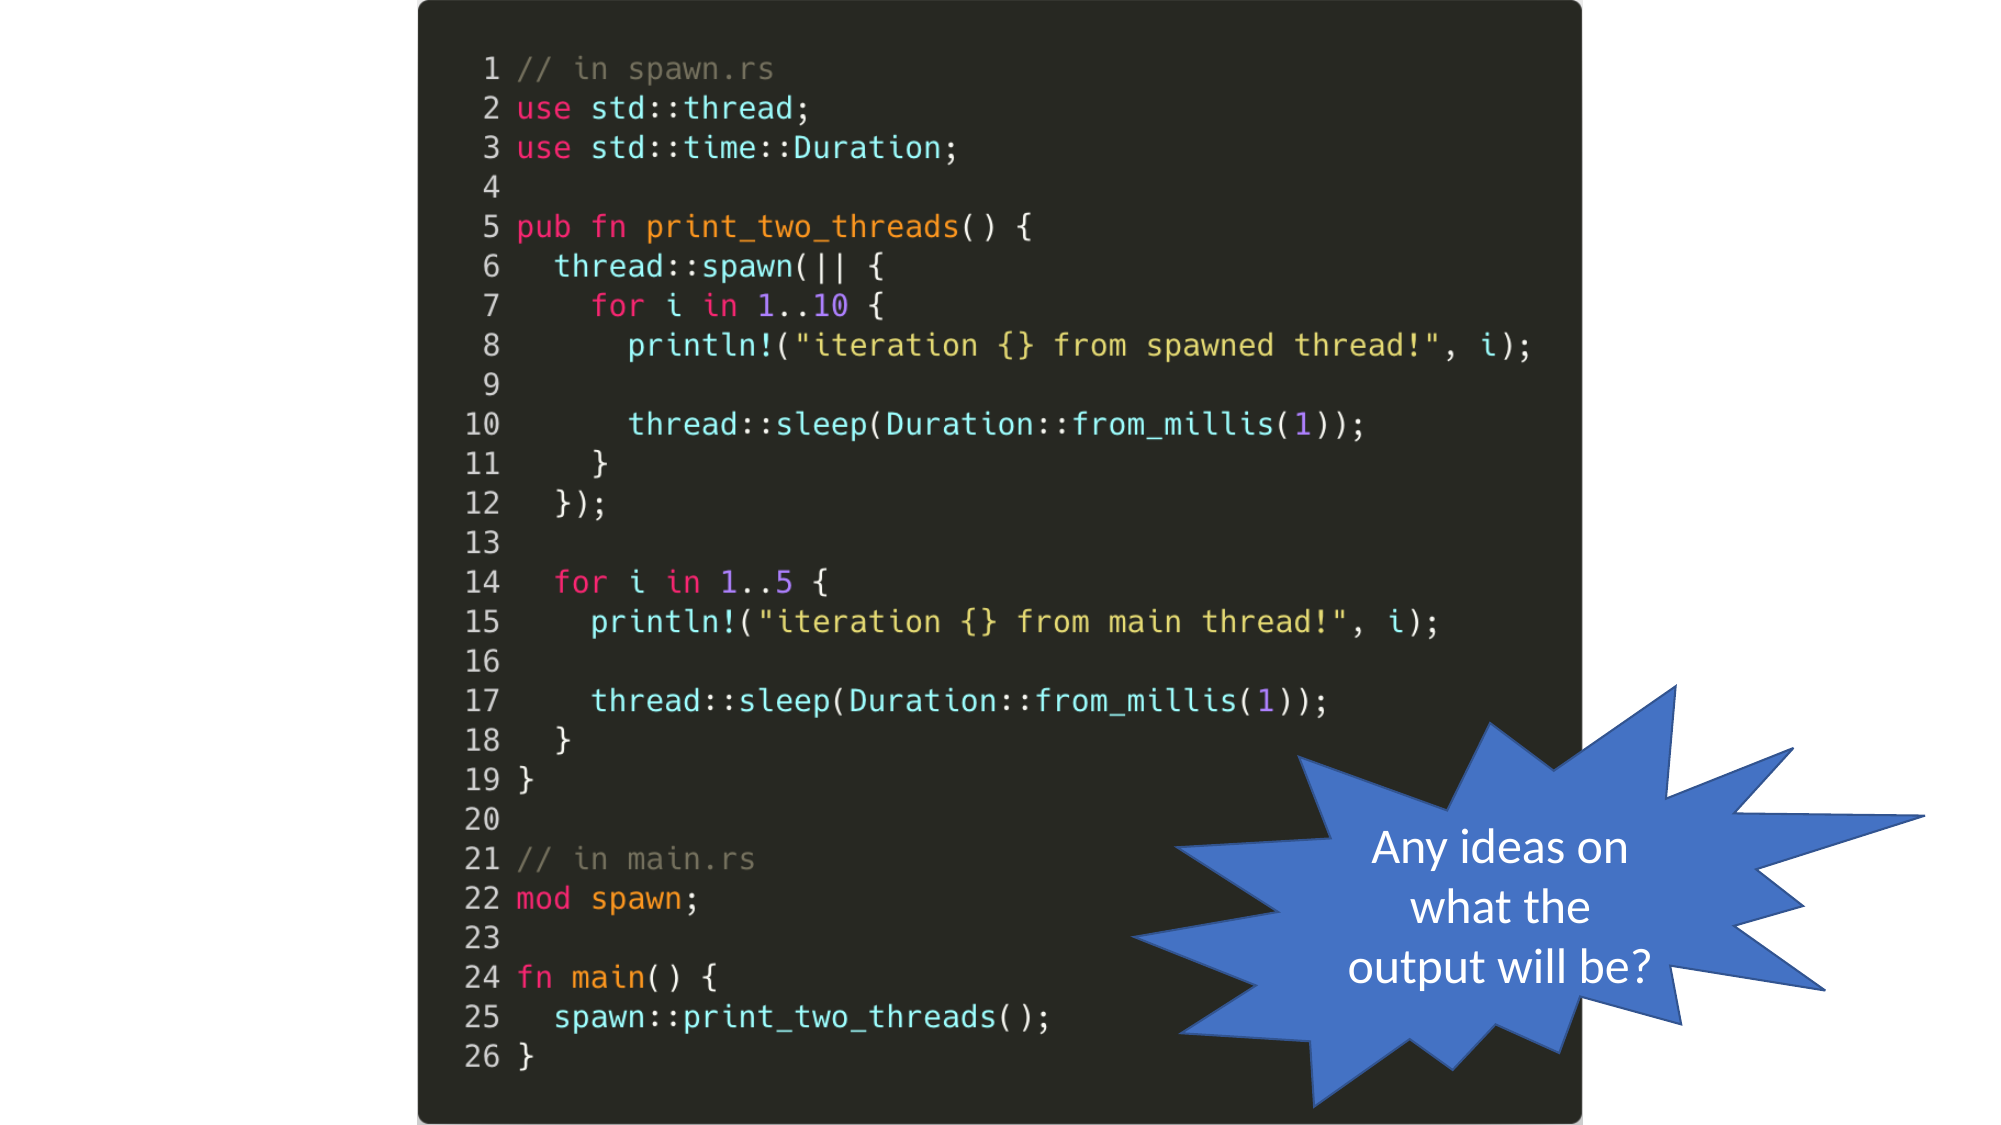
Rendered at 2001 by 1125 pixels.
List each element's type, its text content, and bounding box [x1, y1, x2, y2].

text_box Any ideas on what the output will be? [1583, 684, 1926, 1026]
picture [417, 0, 1583, 1125]
